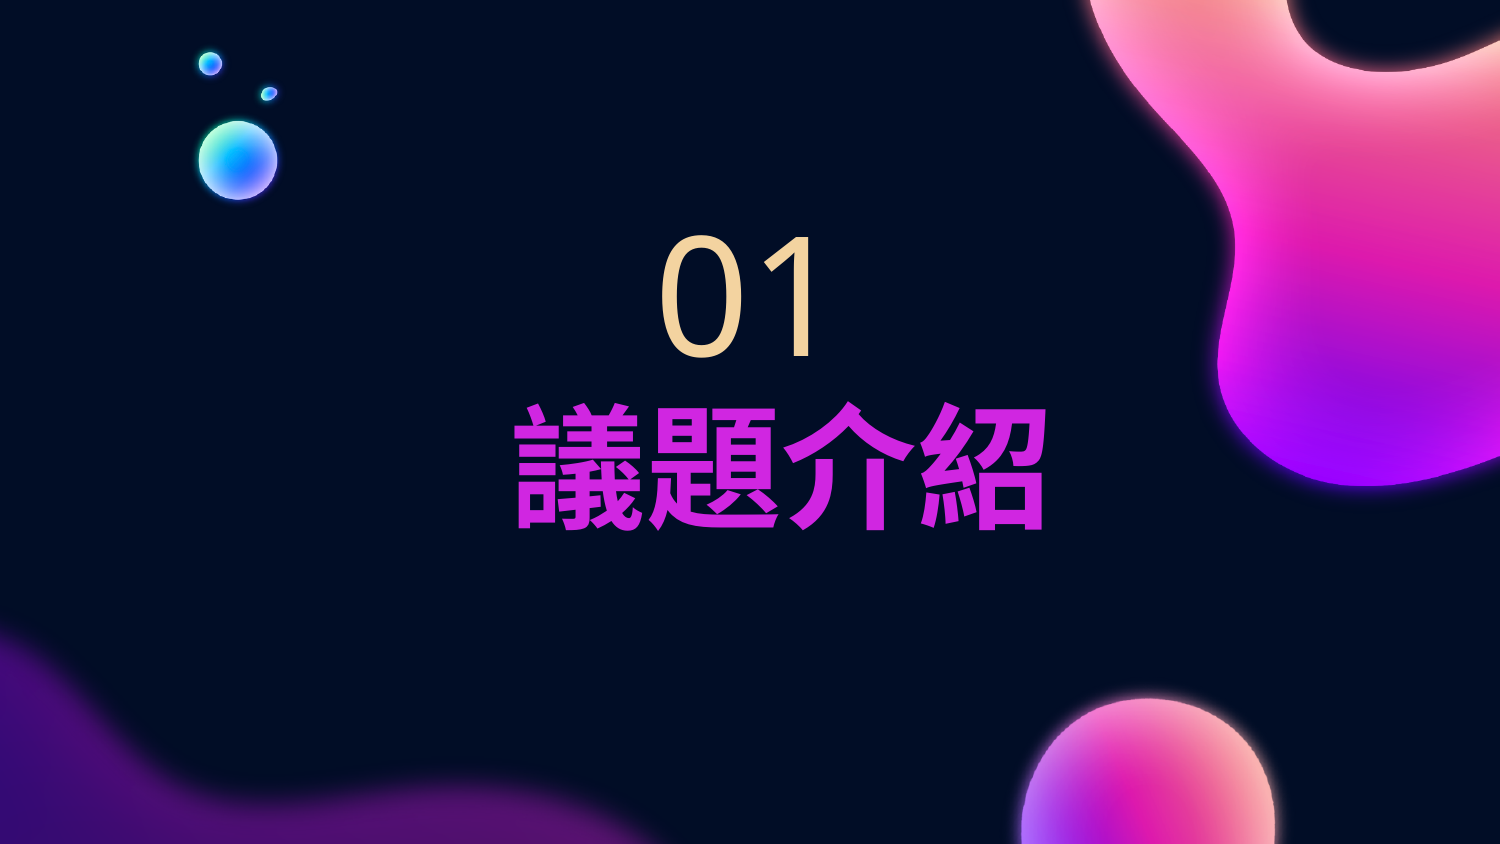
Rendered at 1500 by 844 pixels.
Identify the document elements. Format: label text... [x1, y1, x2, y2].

picture [1033, 0, 1500, 525]
picture [0, 418, 703, 844]
picture [960, 632, 1311, 844]
title 01 [491, 211, 1009, 369]
title 議題介紹 [274, 368, 1226, 562]
picture [134, 30, 312, 249]
